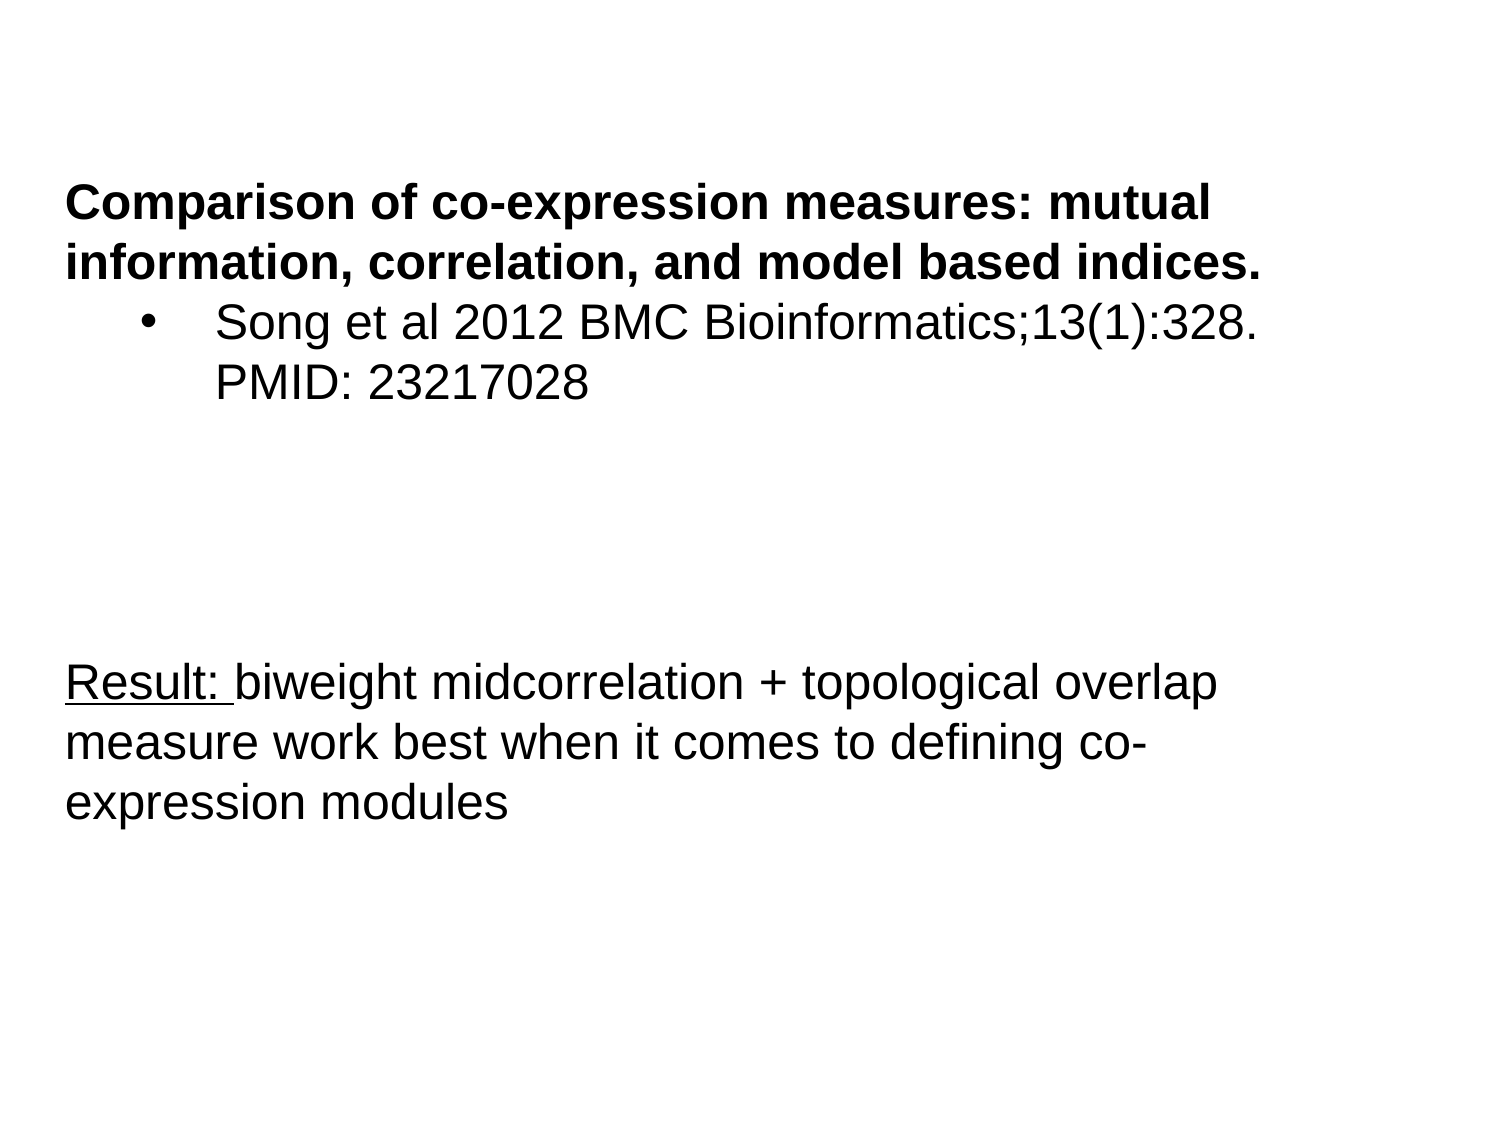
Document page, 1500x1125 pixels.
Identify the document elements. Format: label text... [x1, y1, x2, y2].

text_box Comparison of co-expression measures: mutual information, correlation, and model based indices. Song et al 2012 BMC Bioinformatics;13(1):328. PMID: 23217028 Result: biweight midcorrelation + topological overlap measure work best when it comes to defining co-expression modules [49, 162, 1374, 838]
